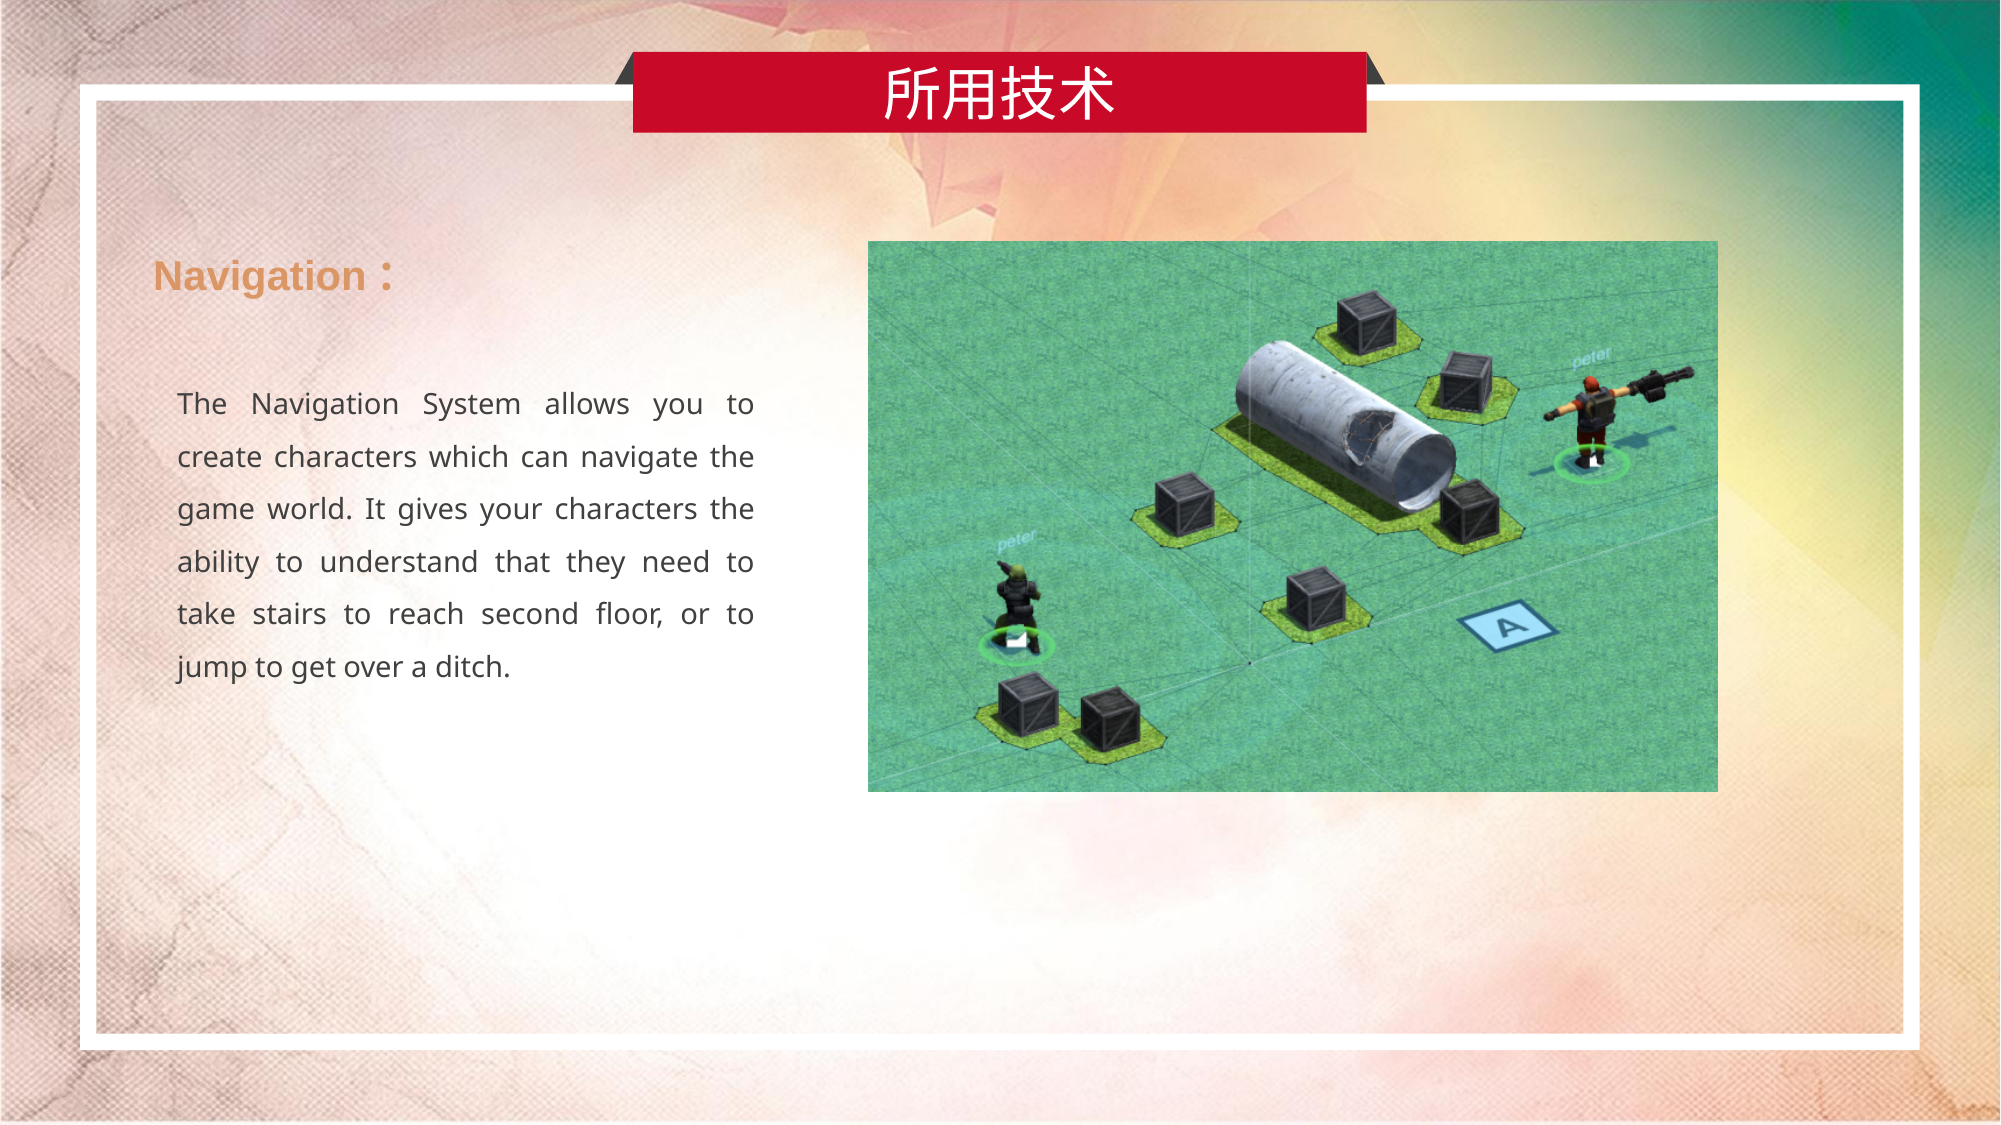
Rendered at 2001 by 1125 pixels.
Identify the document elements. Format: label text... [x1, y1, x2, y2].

text_box Navigation： [138, 241, 434, 307]
text_box The Navigation System allows you to create characters which can navigate the game world. It gives your characters the ability to understand that they need to take stairs to reach second floor, or to jump to get over a ditch. [162, 361, 771, 691]
list 所用技术 [633, 51, 1367, 134]
picture [0, 0, 2001, 1125]
